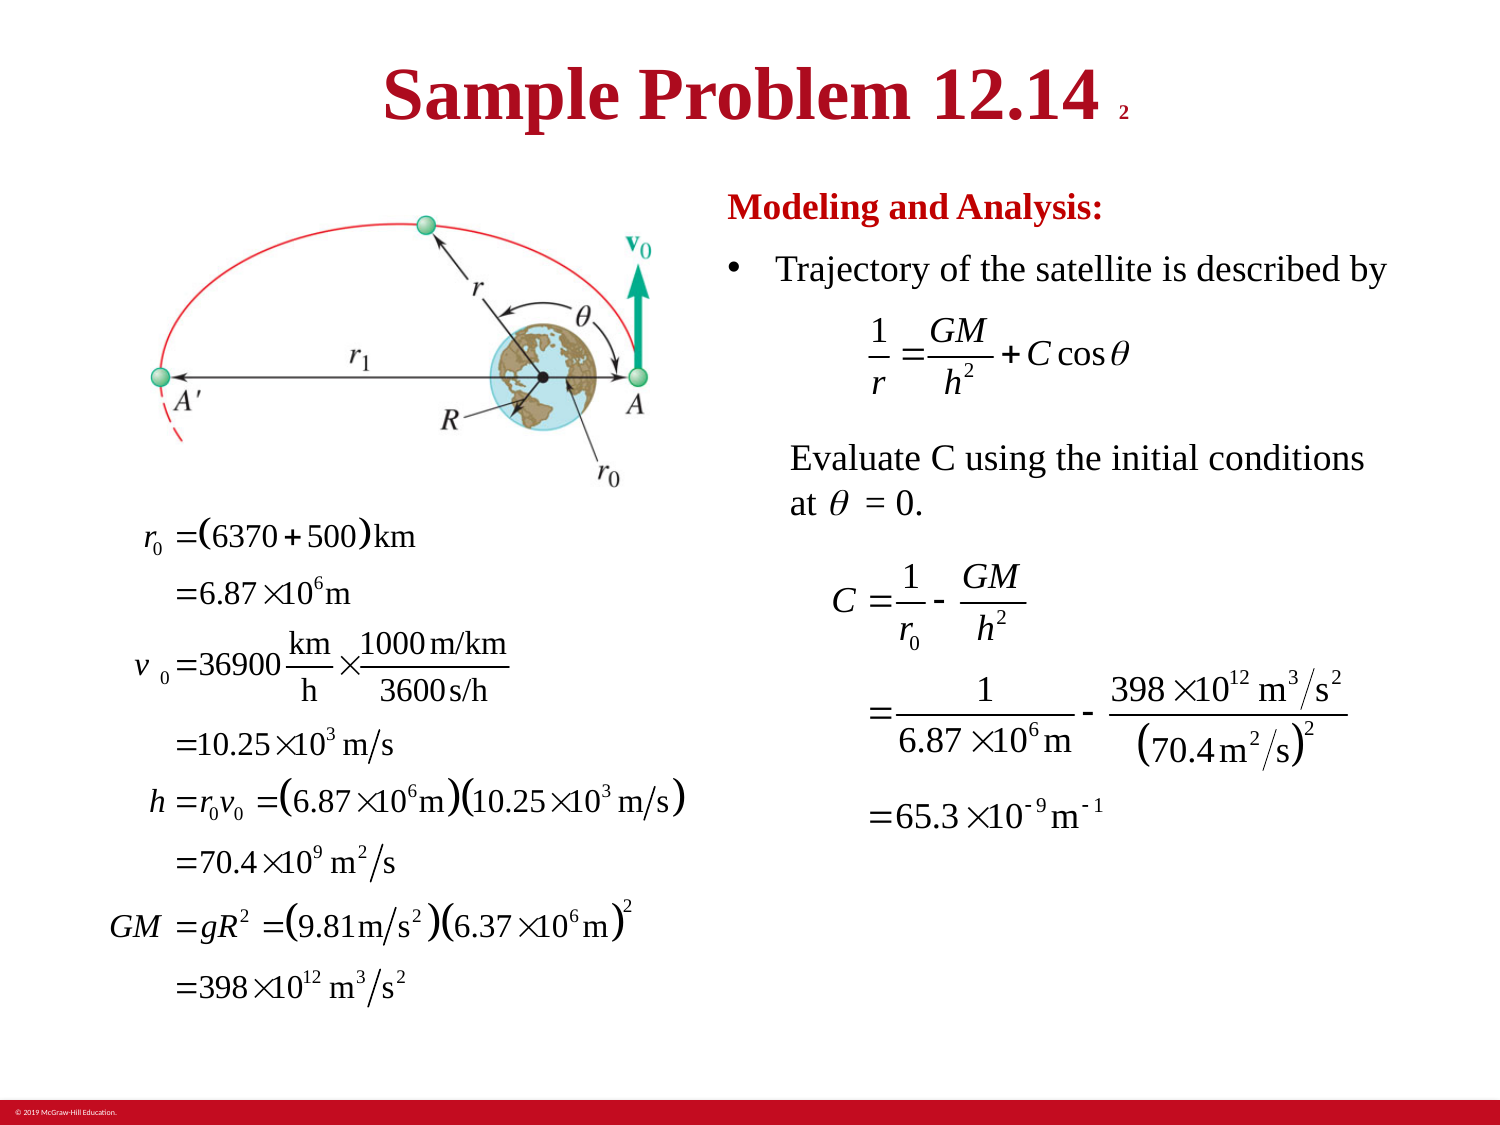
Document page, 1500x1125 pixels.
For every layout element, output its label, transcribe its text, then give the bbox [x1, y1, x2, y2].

picture [149, 215, 653, 488]
title Sample Problem 12.14 2 [87, 37, 1425, 143]
list Modeling and Analysis: Trajectory of the satellite is described by [712, 174, 1425, 294]
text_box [862, 307, 1138, 403]
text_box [826, 553, 1355, 838]
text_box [104, 513, 688, 1013]
list Evaluate C using the initial conditions at q = 0. [774, 425, 1388, 525]
